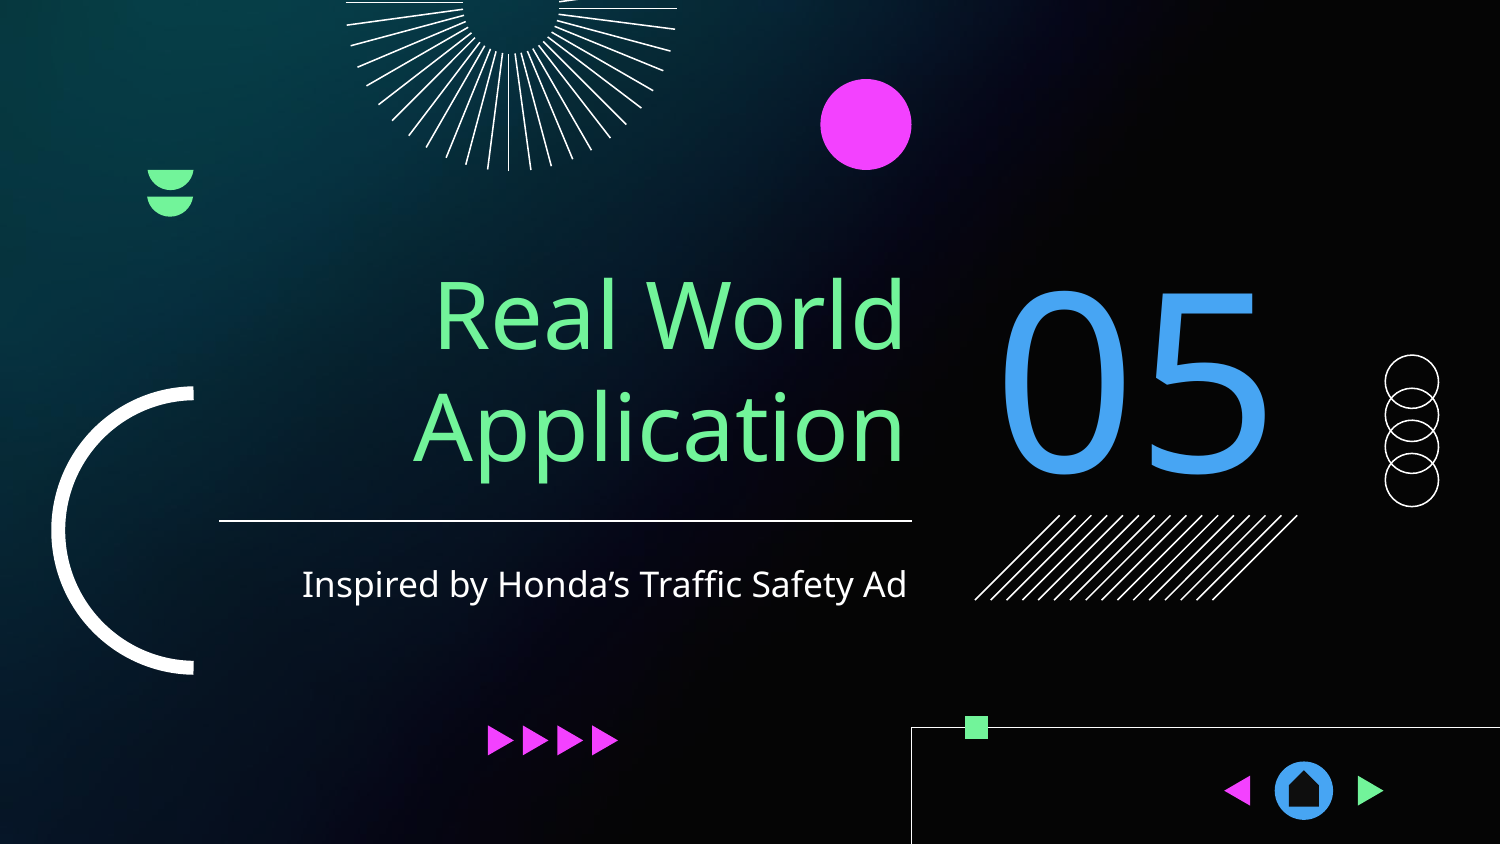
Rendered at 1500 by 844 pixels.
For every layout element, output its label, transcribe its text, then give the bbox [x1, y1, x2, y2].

picture [444, 25, 467, 36]
text_box [1274, 761, 1334, 820]
picture [431, 51, 445, 62]
picture [0, 0, 1500, 844]
title Real World Application [183, 255, 923, 467]
text_box [1357, 775, 1384, 806]
picture [418, 37, 435, 49]
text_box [974, 515, 1298, 601]
text_box [1224, 775, 1251, 806]
title 05 [924, 222, 1348, 485]
picture [912, 728, 1500, 844]
picture [405, 76, 413, 82]
subtitle Inspired by Honda’s Traffic Safety Ad [183, 546, 923, 604]
picture [418, 63, 429, 72]
picture [386, 70, 397, 77]
